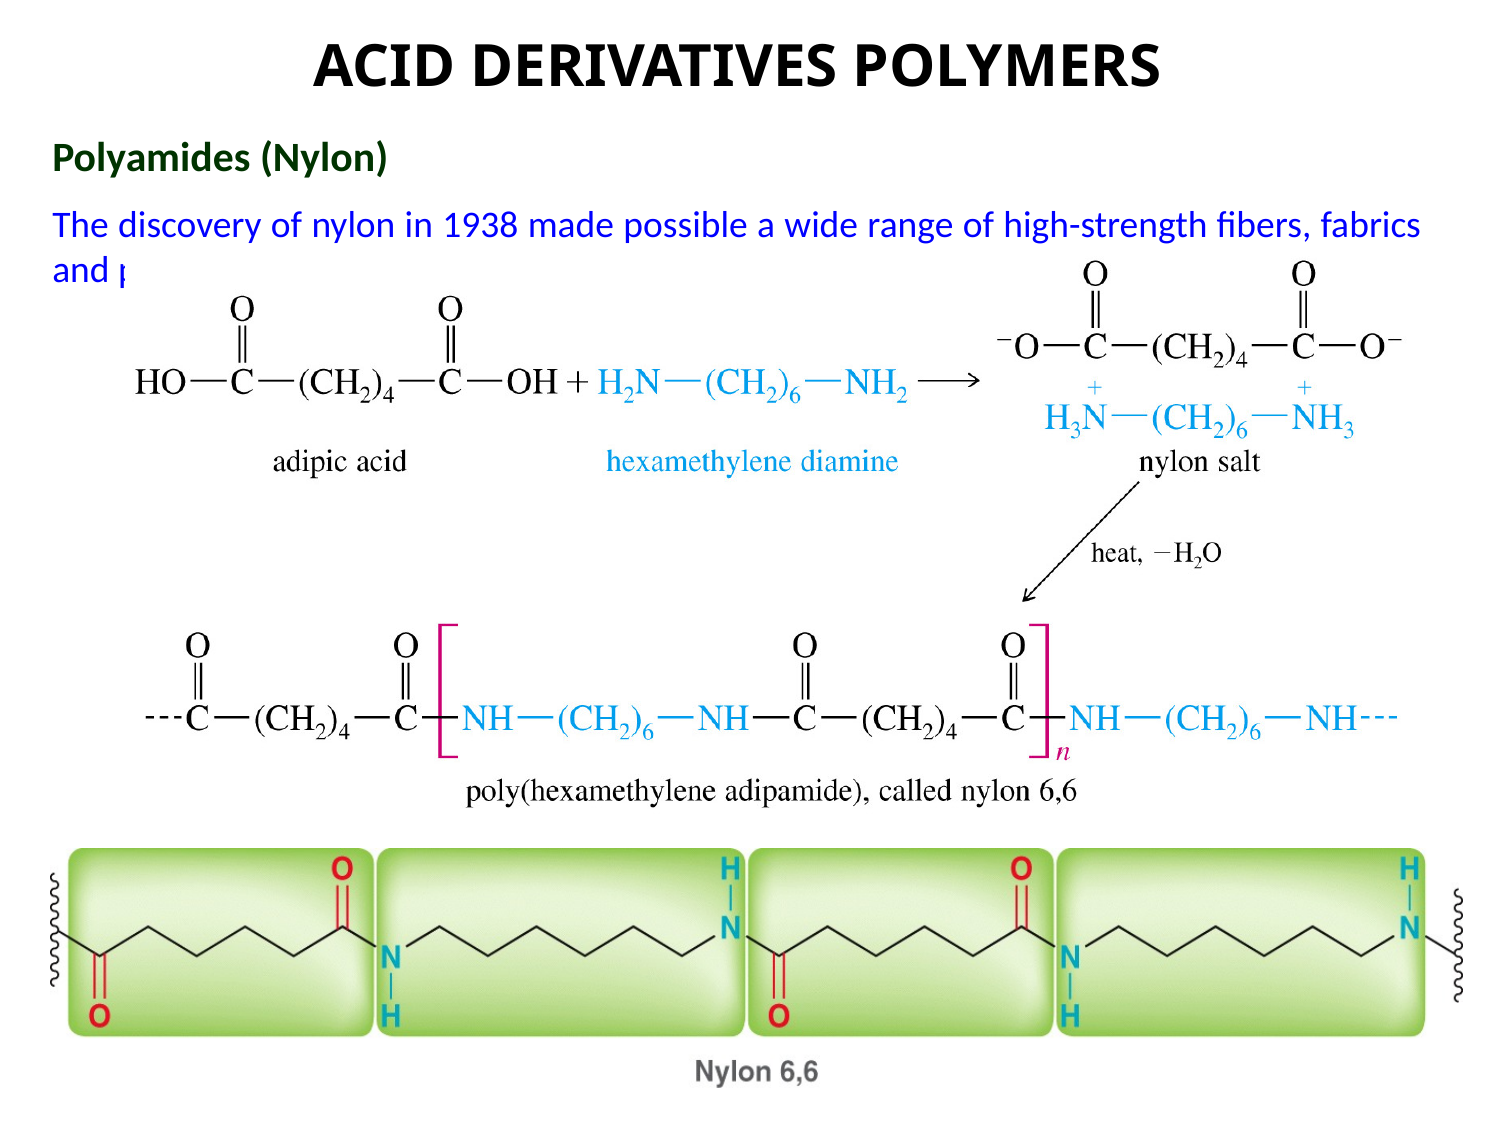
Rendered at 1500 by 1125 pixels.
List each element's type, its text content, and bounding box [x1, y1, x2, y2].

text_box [49, 249, 1463, 1088]
text_box ACID DERIVATIVES POLYMERS Polyamides (Nylon) The discovery of nylon in 1938 made possible a wide range of high-strength fibers, fabrics and platics [37, 20, 1438, 298]
